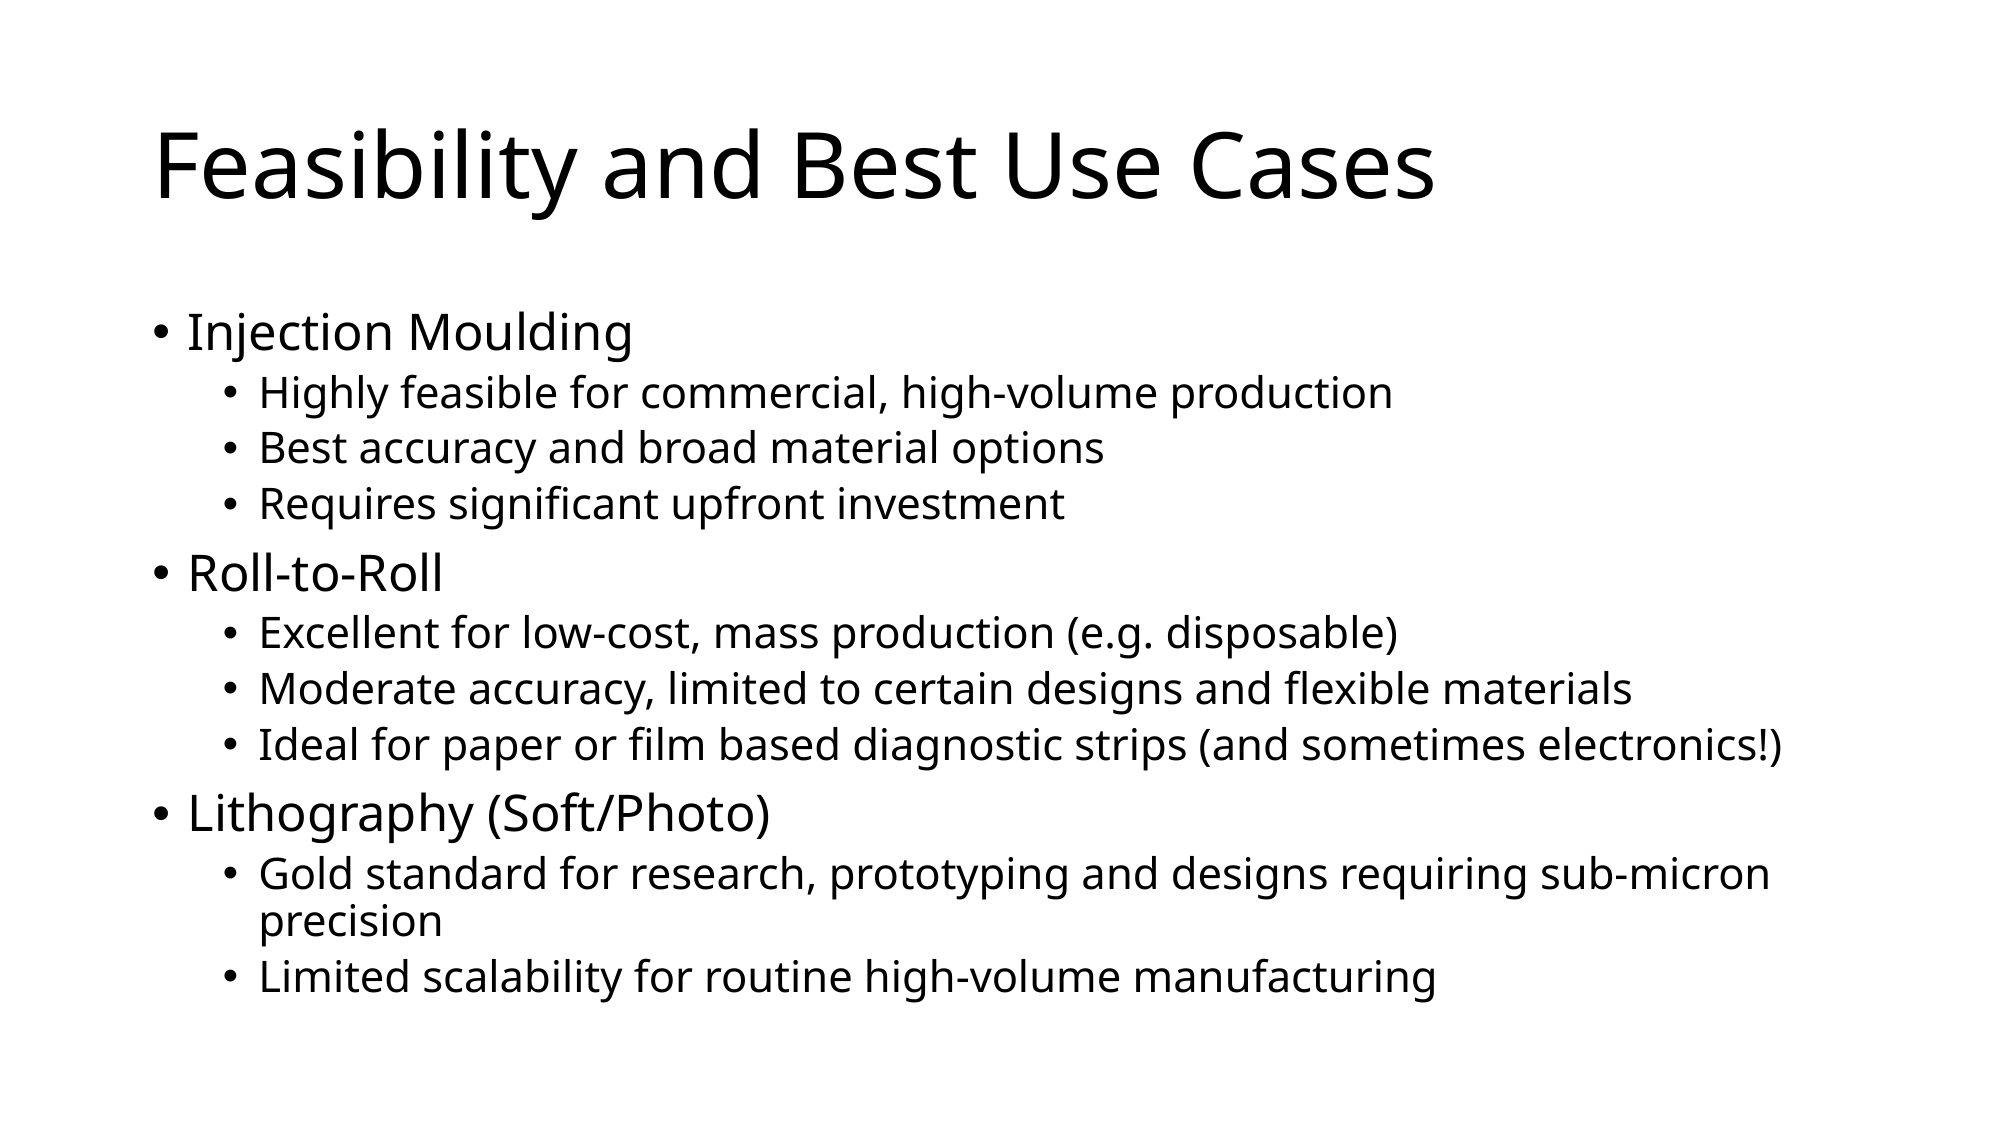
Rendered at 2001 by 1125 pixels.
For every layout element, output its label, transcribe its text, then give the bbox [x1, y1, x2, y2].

title Feasibility and Best Use Cases [137, 59, 1863, 278]
list Injection Moulding Highly feasible for commercial, high-volume production Best accuracy and broad material options Requires significant upfront investment Roll-to-Roll Excellent for low-cost, mass production (e.g. disposable) Moderate accuracy, limited to certain designs and flexible materials Ideal for paper or film based diagnostic strips (and sometimes electronics!) Lithography (Soft/Photo) Gold standard for research, prototyping and designs requiring sub-micron precision Limited scalability for routine high-volume manufacturing [137, 299, 1863, 1014]
